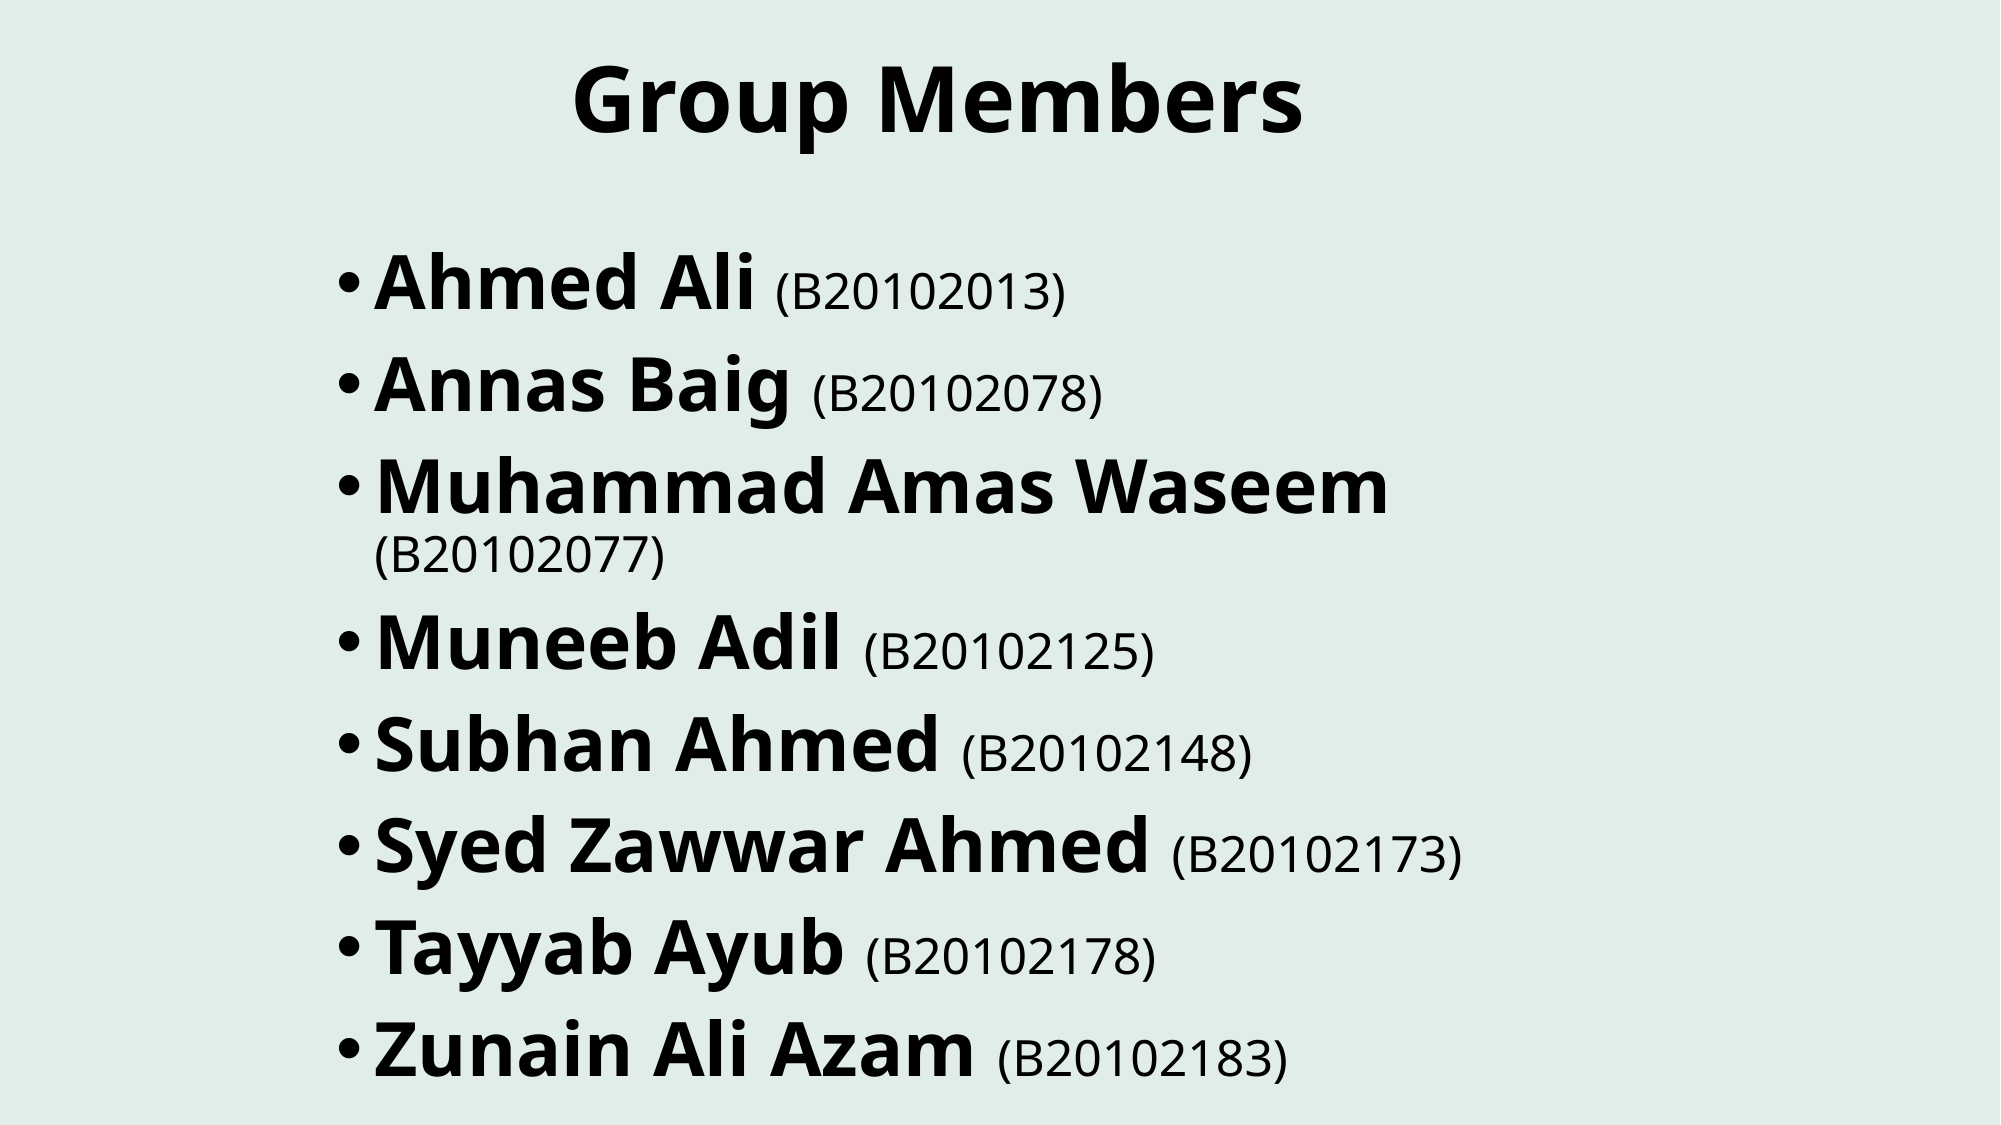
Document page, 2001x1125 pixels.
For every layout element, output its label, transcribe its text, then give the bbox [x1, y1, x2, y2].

title Group Members [262, 8, 1613, 197]
list Ahmed Ali (B20102013) Annas Baig (B20102078) Muhammad Amas Waseem (B20102077) Muneeb Adil (B20102125) Subhan Ahmed (B20102148) Syed Zawwar Ahmed (B20102173) Tayyab Ayub (B20102178) Zunain Ali Azam (B20102183) [321, 237, 1700, 1038]
